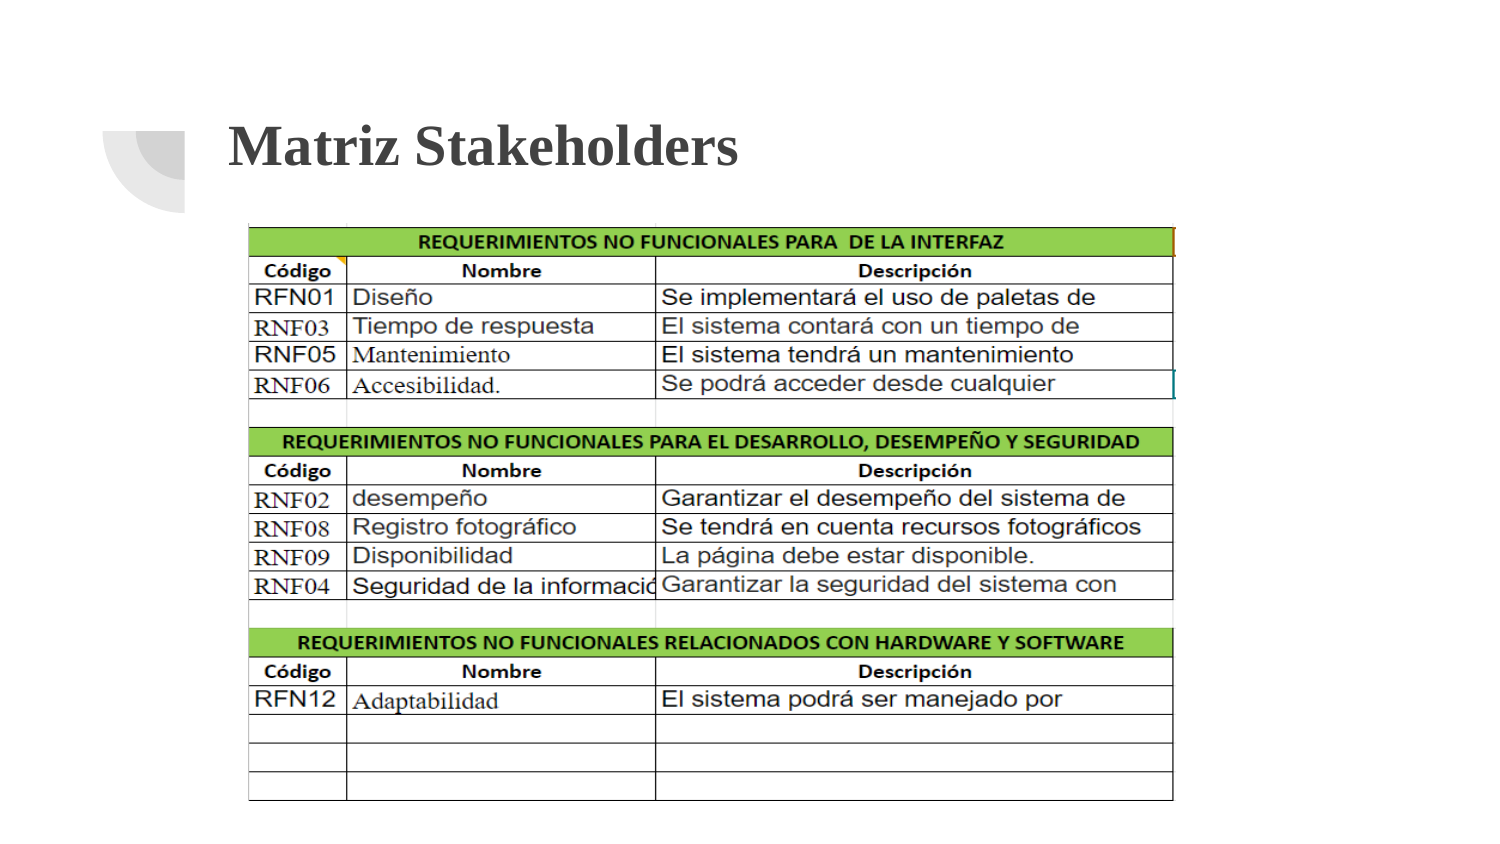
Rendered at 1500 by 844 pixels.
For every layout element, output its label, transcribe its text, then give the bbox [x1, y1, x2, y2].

picture [248, 223, 1176, 801]
title Matriz Stakeholders [213, 98, 1368, 263]
